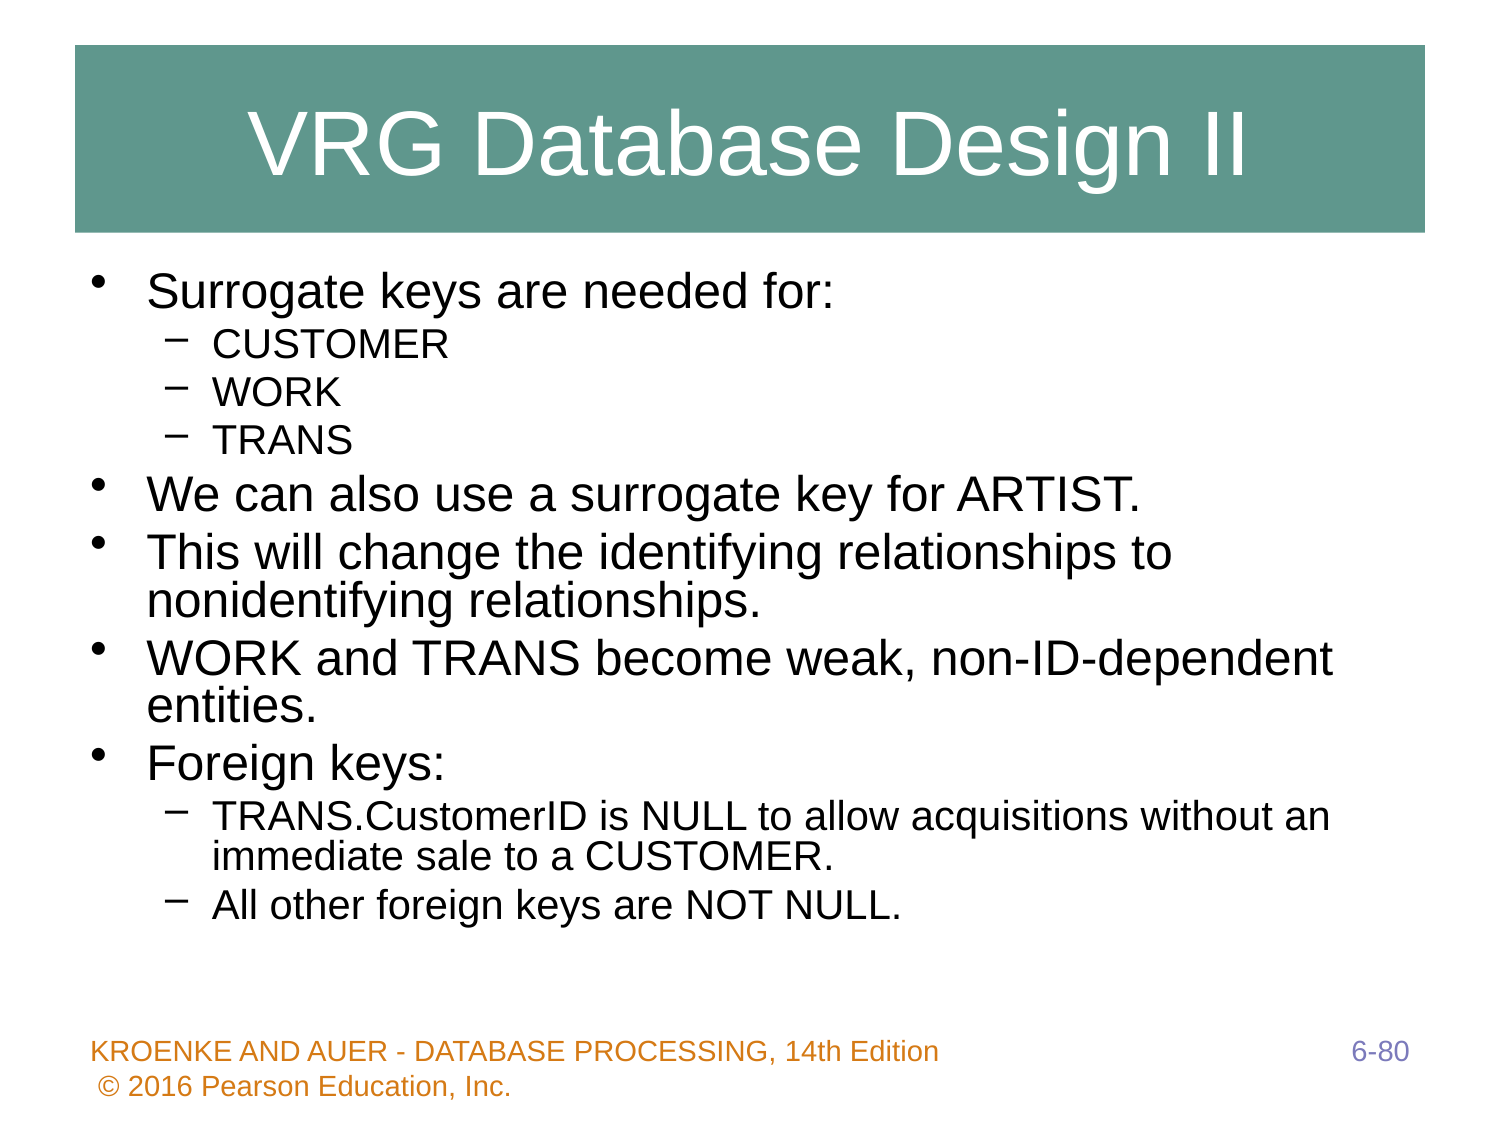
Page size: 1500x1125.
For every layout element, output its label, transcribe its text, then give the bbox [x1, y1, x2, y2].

title VRG Database Design II [74, 44, 1426, 233]
footer KROENKE AND AUER - DATABASE PROCESSING, 14th Edition © 2016 Pearson Education, Inc. [74, 1024, 963, 1104]
slide_number 6-80 [1074, 1024, 1426, 1103]
list Surrogate keys are needed for: CUSTOMER WORK TRANS We can also use a surrogate key for ARTIST. This will change the identifying relationships to nonidentifying relationships. WORK and TRANS become weak, non-ID-dependent entities. Foreign keys: TRANS.CustomerID is NULL to allow acquisitions without an immediate sale to a CUSTOMER. All other foreign keys are NOT NULL. [74, 262, 1426, 1006]
